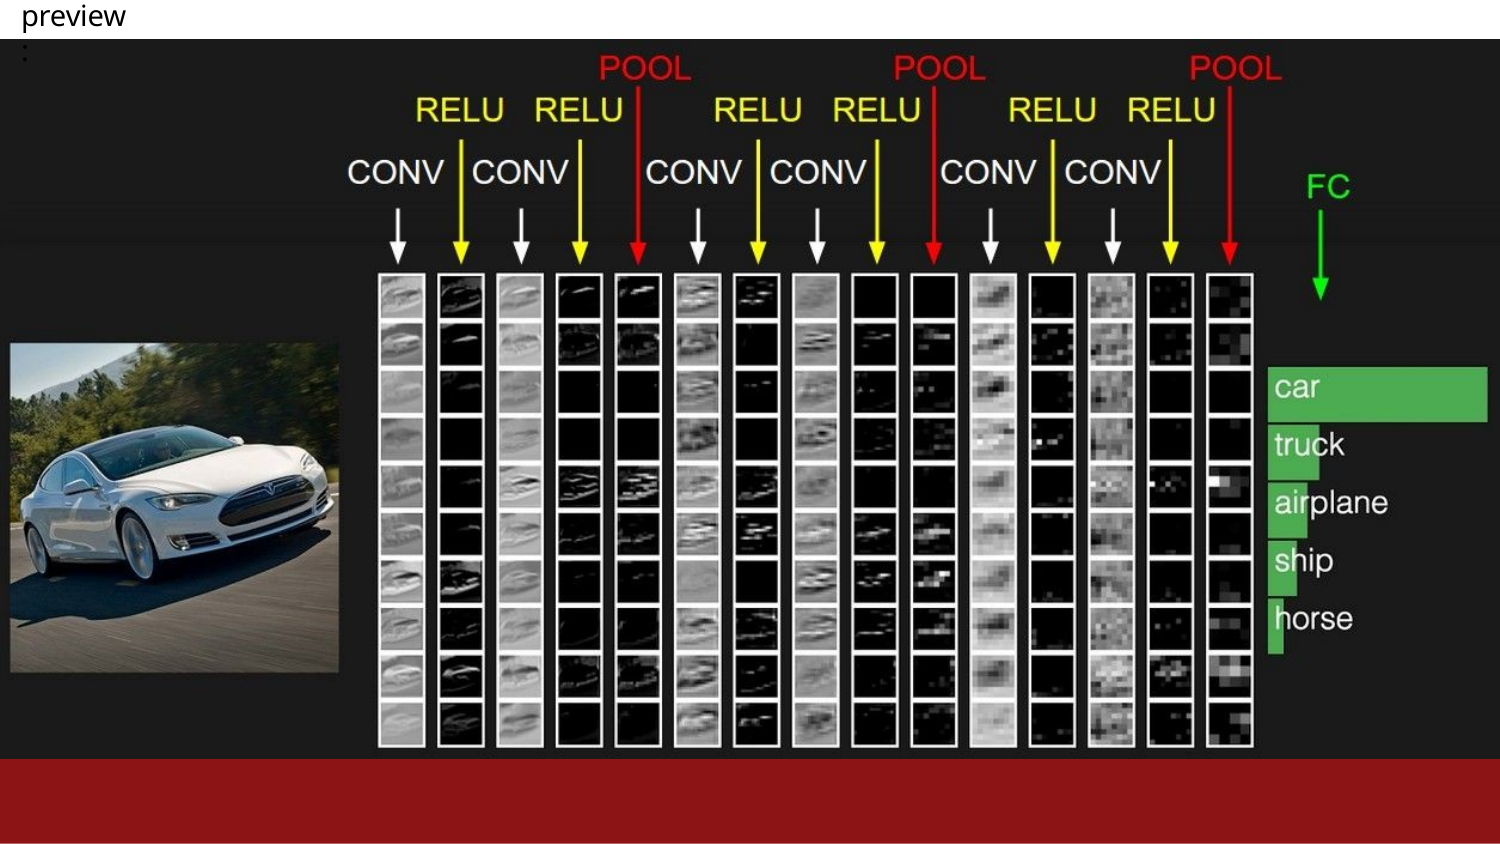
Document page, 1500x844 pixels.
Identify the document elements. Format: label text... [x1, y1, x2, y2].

text_box preview: [19, 0, 132, 38]
picture [0, 39, 1500, 759]
